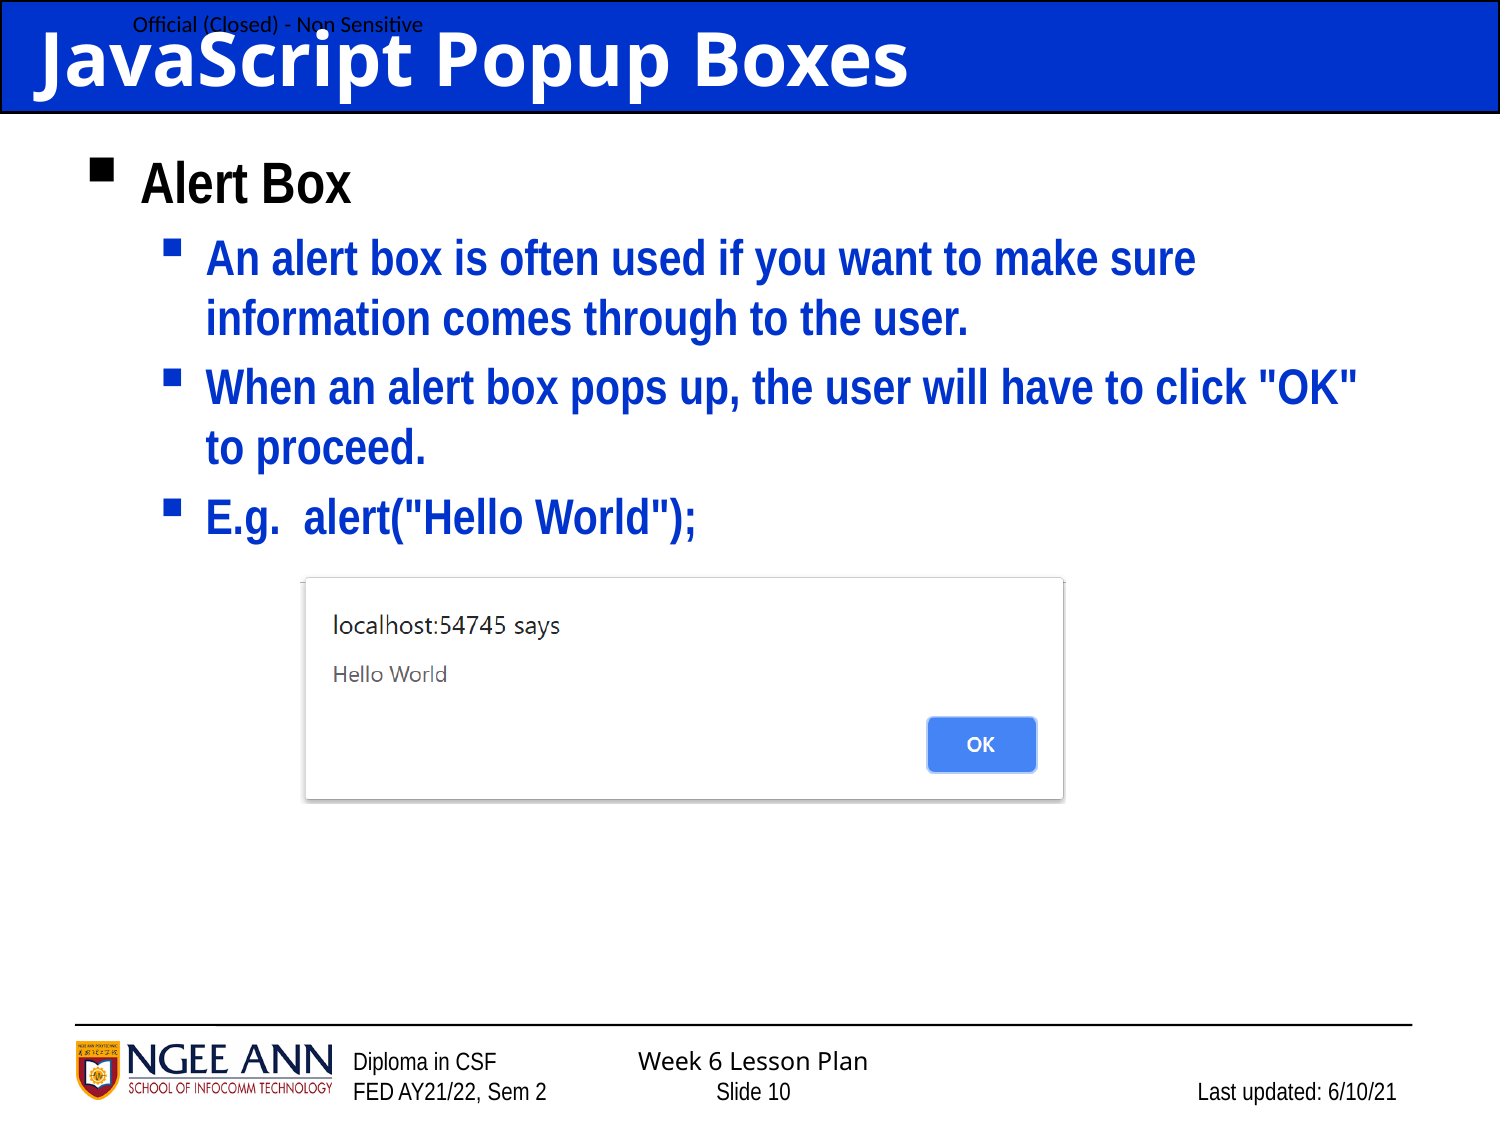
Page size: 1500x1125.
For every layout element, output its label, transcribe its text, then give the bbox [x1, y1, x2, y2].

title JavaScript Popup Boxes [23, 0, 1500, 115]
picture [76, 1041, 332, 1100]
picture [299, 574, 1066, 804]
list Alert Box An alert box is often used if you want to make sure information comes through to the user. When an alert box pops up, the user will have to click "OK" to proceed. E.g. alert("Hello World"); [68, 137, 1400, 1013]
